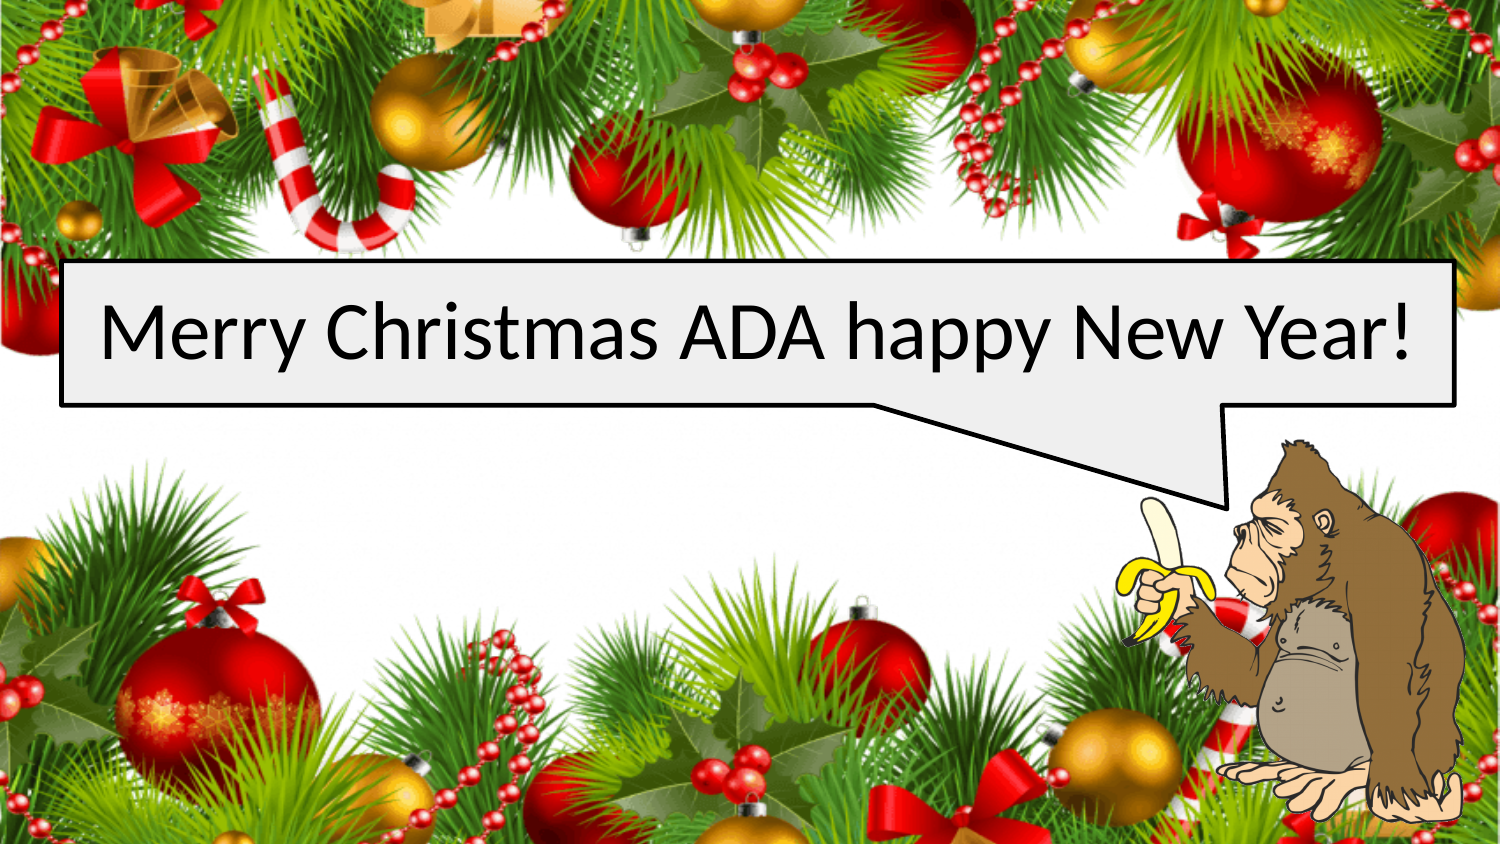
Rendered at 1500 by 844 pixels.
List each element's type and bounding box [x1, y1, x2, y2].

picture [0, 0, 1500, 844]
text_box [61, 260, 1466, 824]
